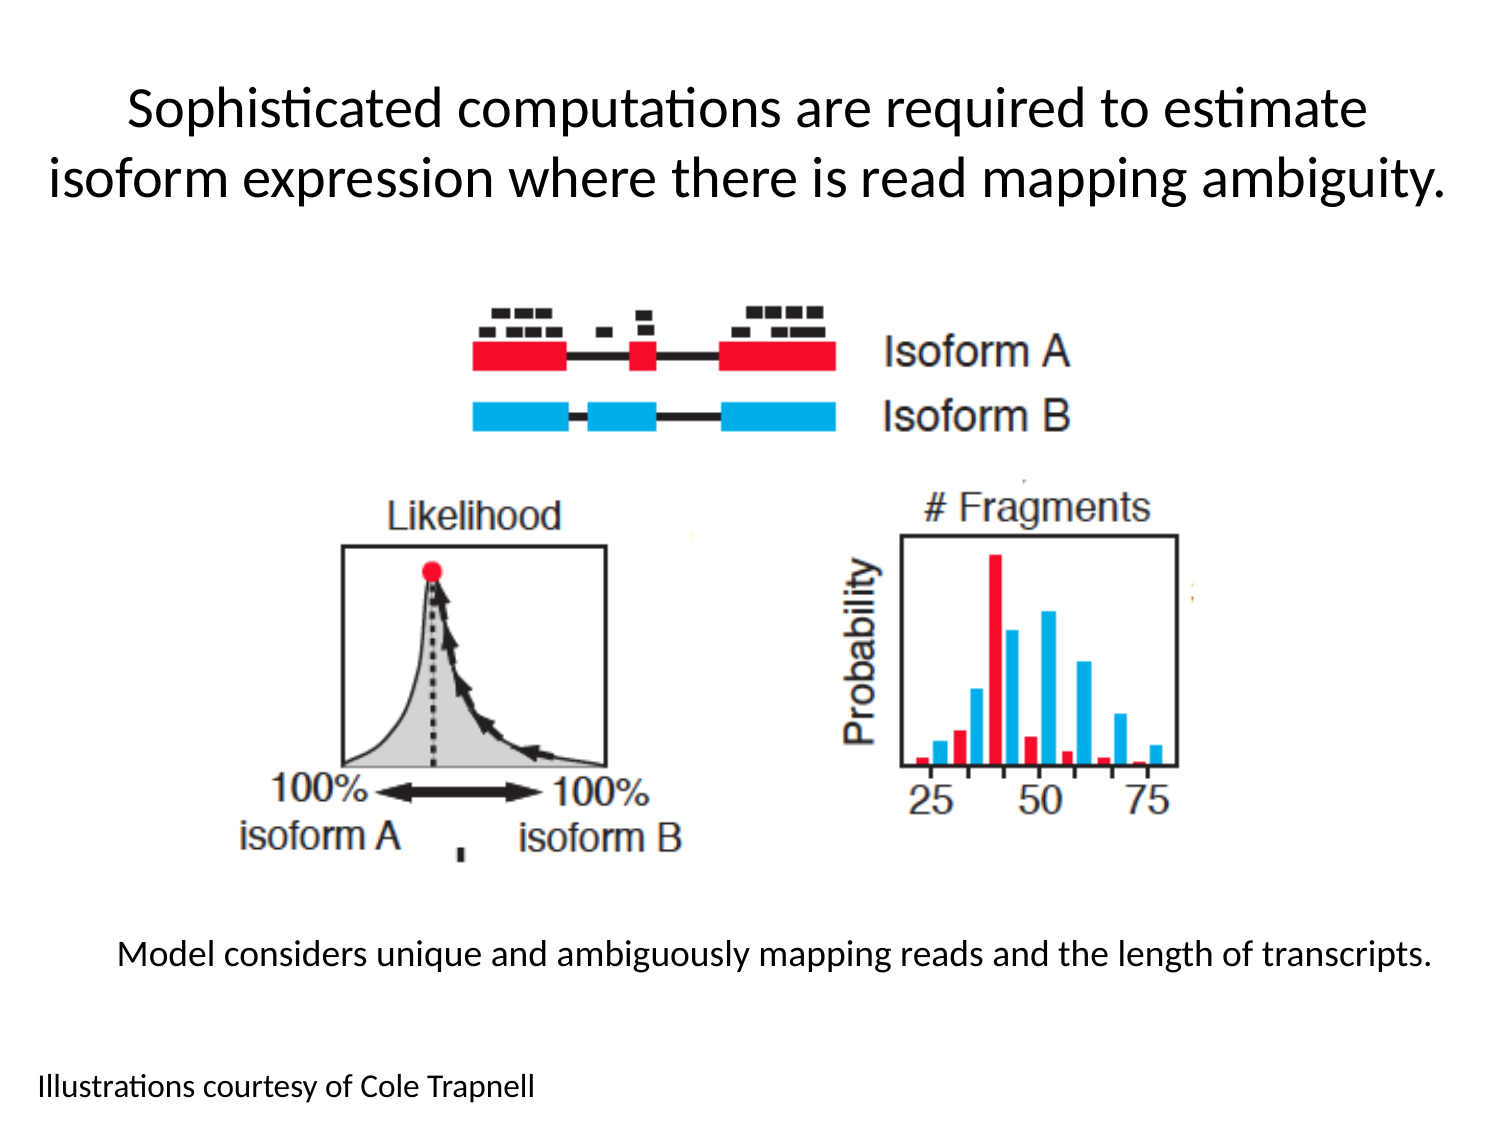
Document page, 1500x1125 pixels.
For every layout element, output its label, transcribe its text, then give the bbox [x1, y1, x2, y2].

text_box Illustrations courtesy of Cole Trapnell [22, 1057, 552, 1112]
text_box Model considers unique and ambiguously mapping reads and the length of transcripts. [101, 921, 1450, 982]
title Sophisticated computations are required to estimate isoform expression where there is read mapping ambiguity. [17, 45, 1480, 233]
picture [208, 241, 1290, 894]
